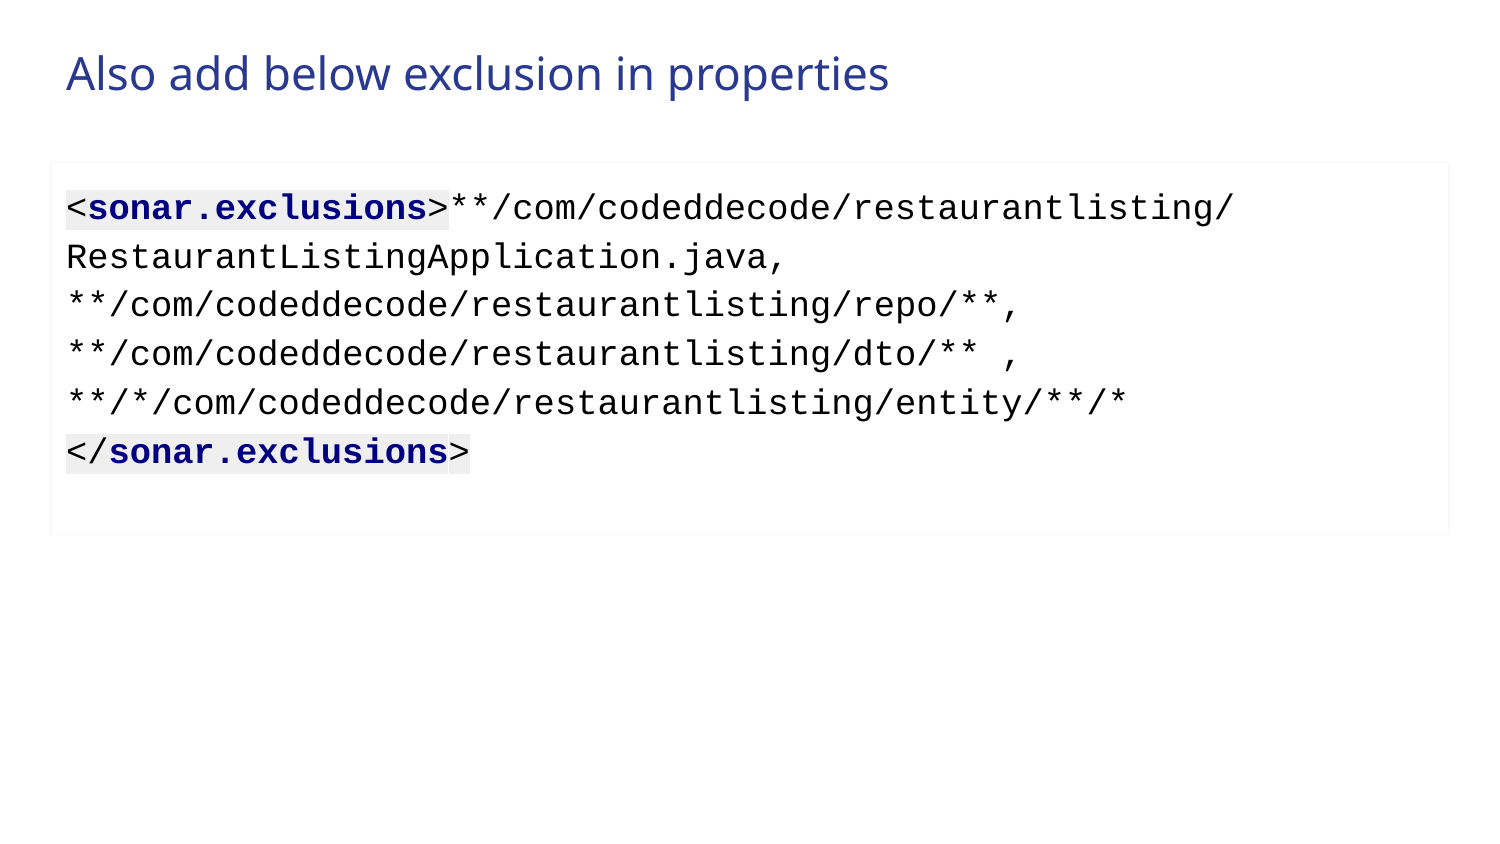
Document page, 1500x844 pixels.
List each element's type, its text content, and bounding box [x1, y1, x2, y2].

title Also add below exclusion in properties [51, 29, 1449, 130]
text_box <sonar.exclusions>**/com/codeddecode/restaurantlisting/RestaurantListingApplication.java, **/com/codeddecode/restaurantlisting/repo/**, **/com/codeddecode/restaurantlisting/dto/** , **/*/com/codeddecode/restaurantlisting/entity/**/* </sonar.exclusions> [51, 162, 1449, 535]
